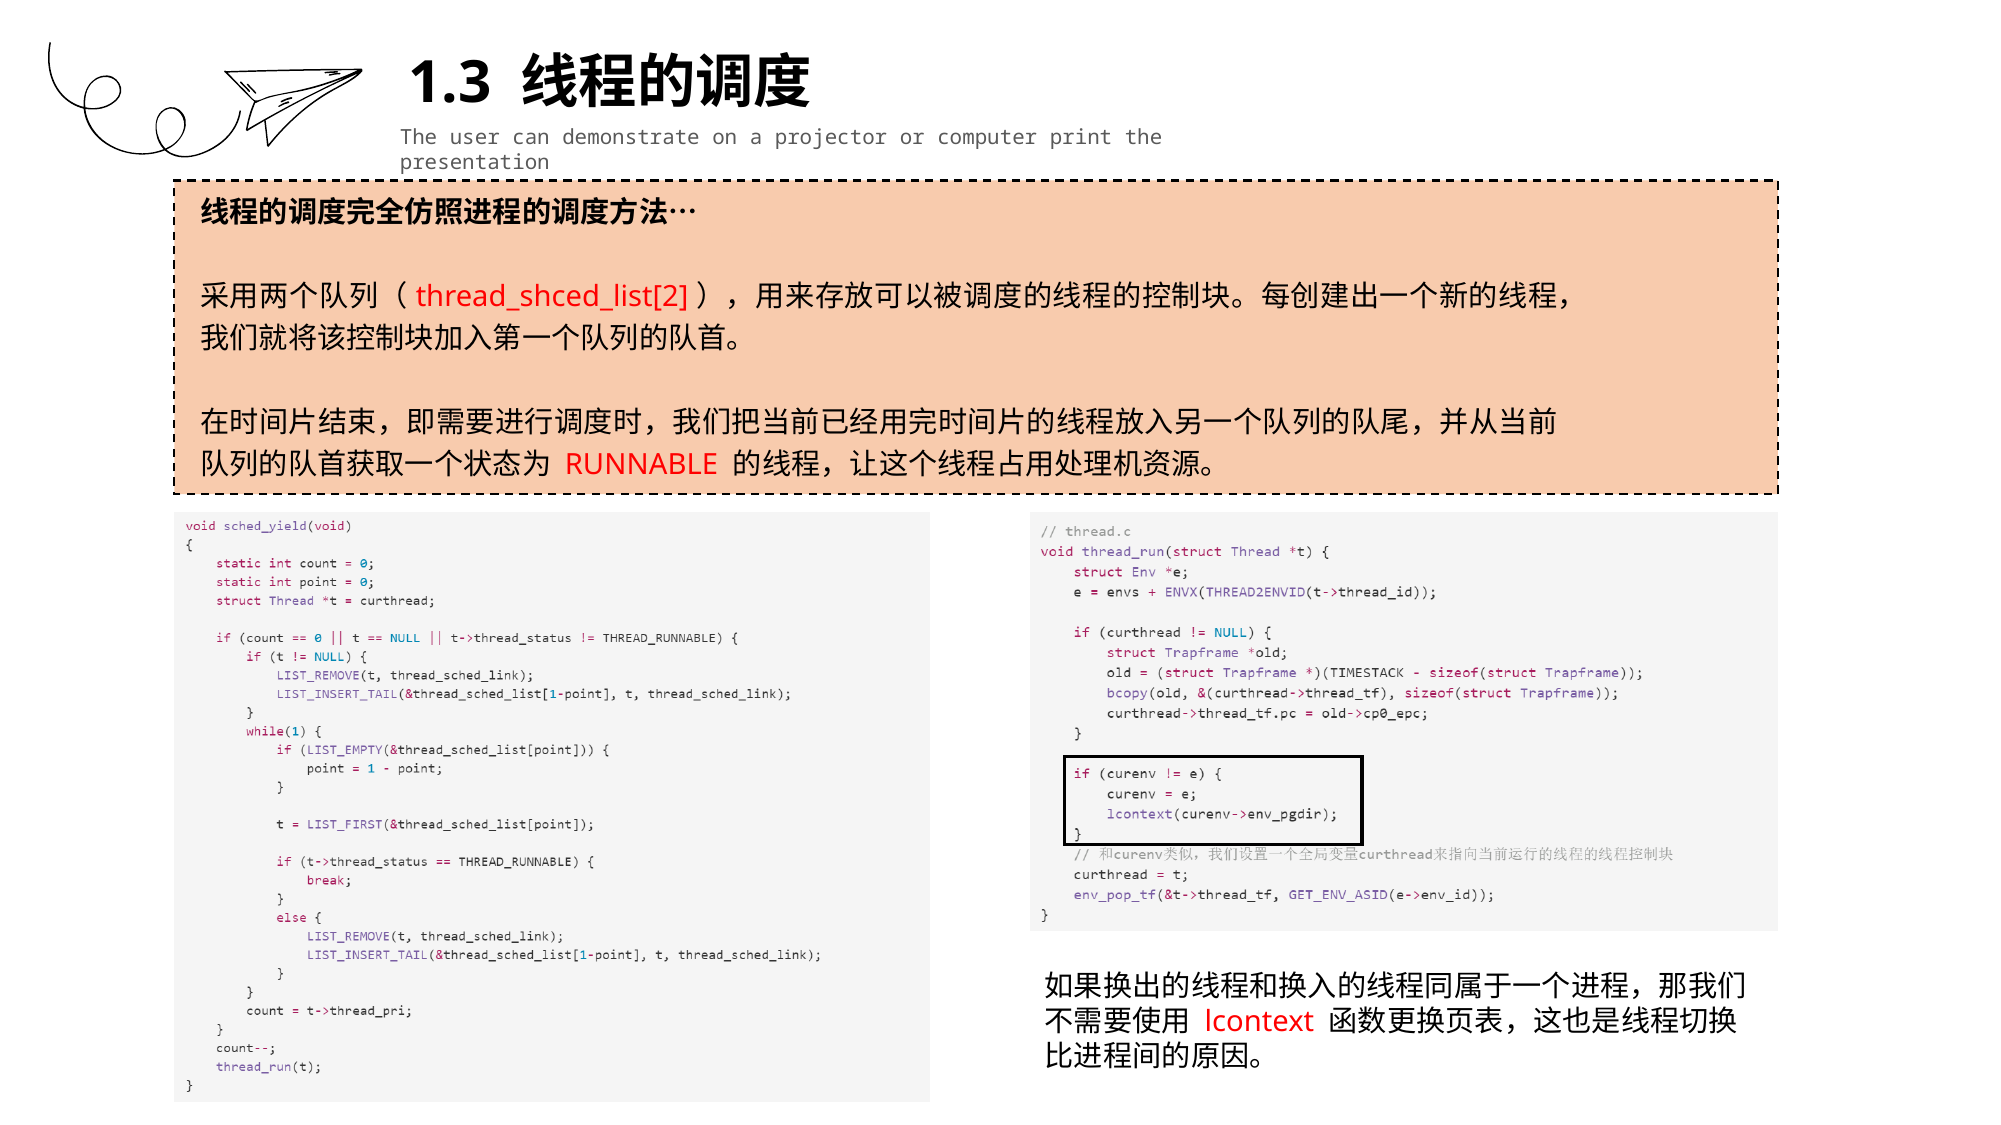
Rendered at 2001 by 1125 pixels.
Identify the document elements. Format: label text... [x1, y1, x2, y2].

picture [174, 512, 930, 1102]
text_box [385, 36, 1186, 157]
text_box 如果换出的线程和换入的线程同属于一个进程，那我们不需要使用 lcontext 函数更换页表，这也是线程切换比进程间的原因。 [1030, 960, 1768, 1080]
picture [1030, 512, 1778, 931]
picture [47, 41, 363, 158]
text_box [173, 179, 1779, 495]
text_box 线程的调度完全仿照进程的调度方法… 采用两个队列（thread_shced_list[2]），用来存放可以被调度的线程的控制块。每创建出一个新的线程，我们就将该控制块加入第一个队列的队首。 在时间片结束，即需要进行调度时，我们把当前已经用完时间片的线程放入另一个队列的队尾，并从当前队列的队首获取一个状态为 RUNNABLE 的线程，让这个线程占用处理机资源。 [185, 179, 1574, 488]
